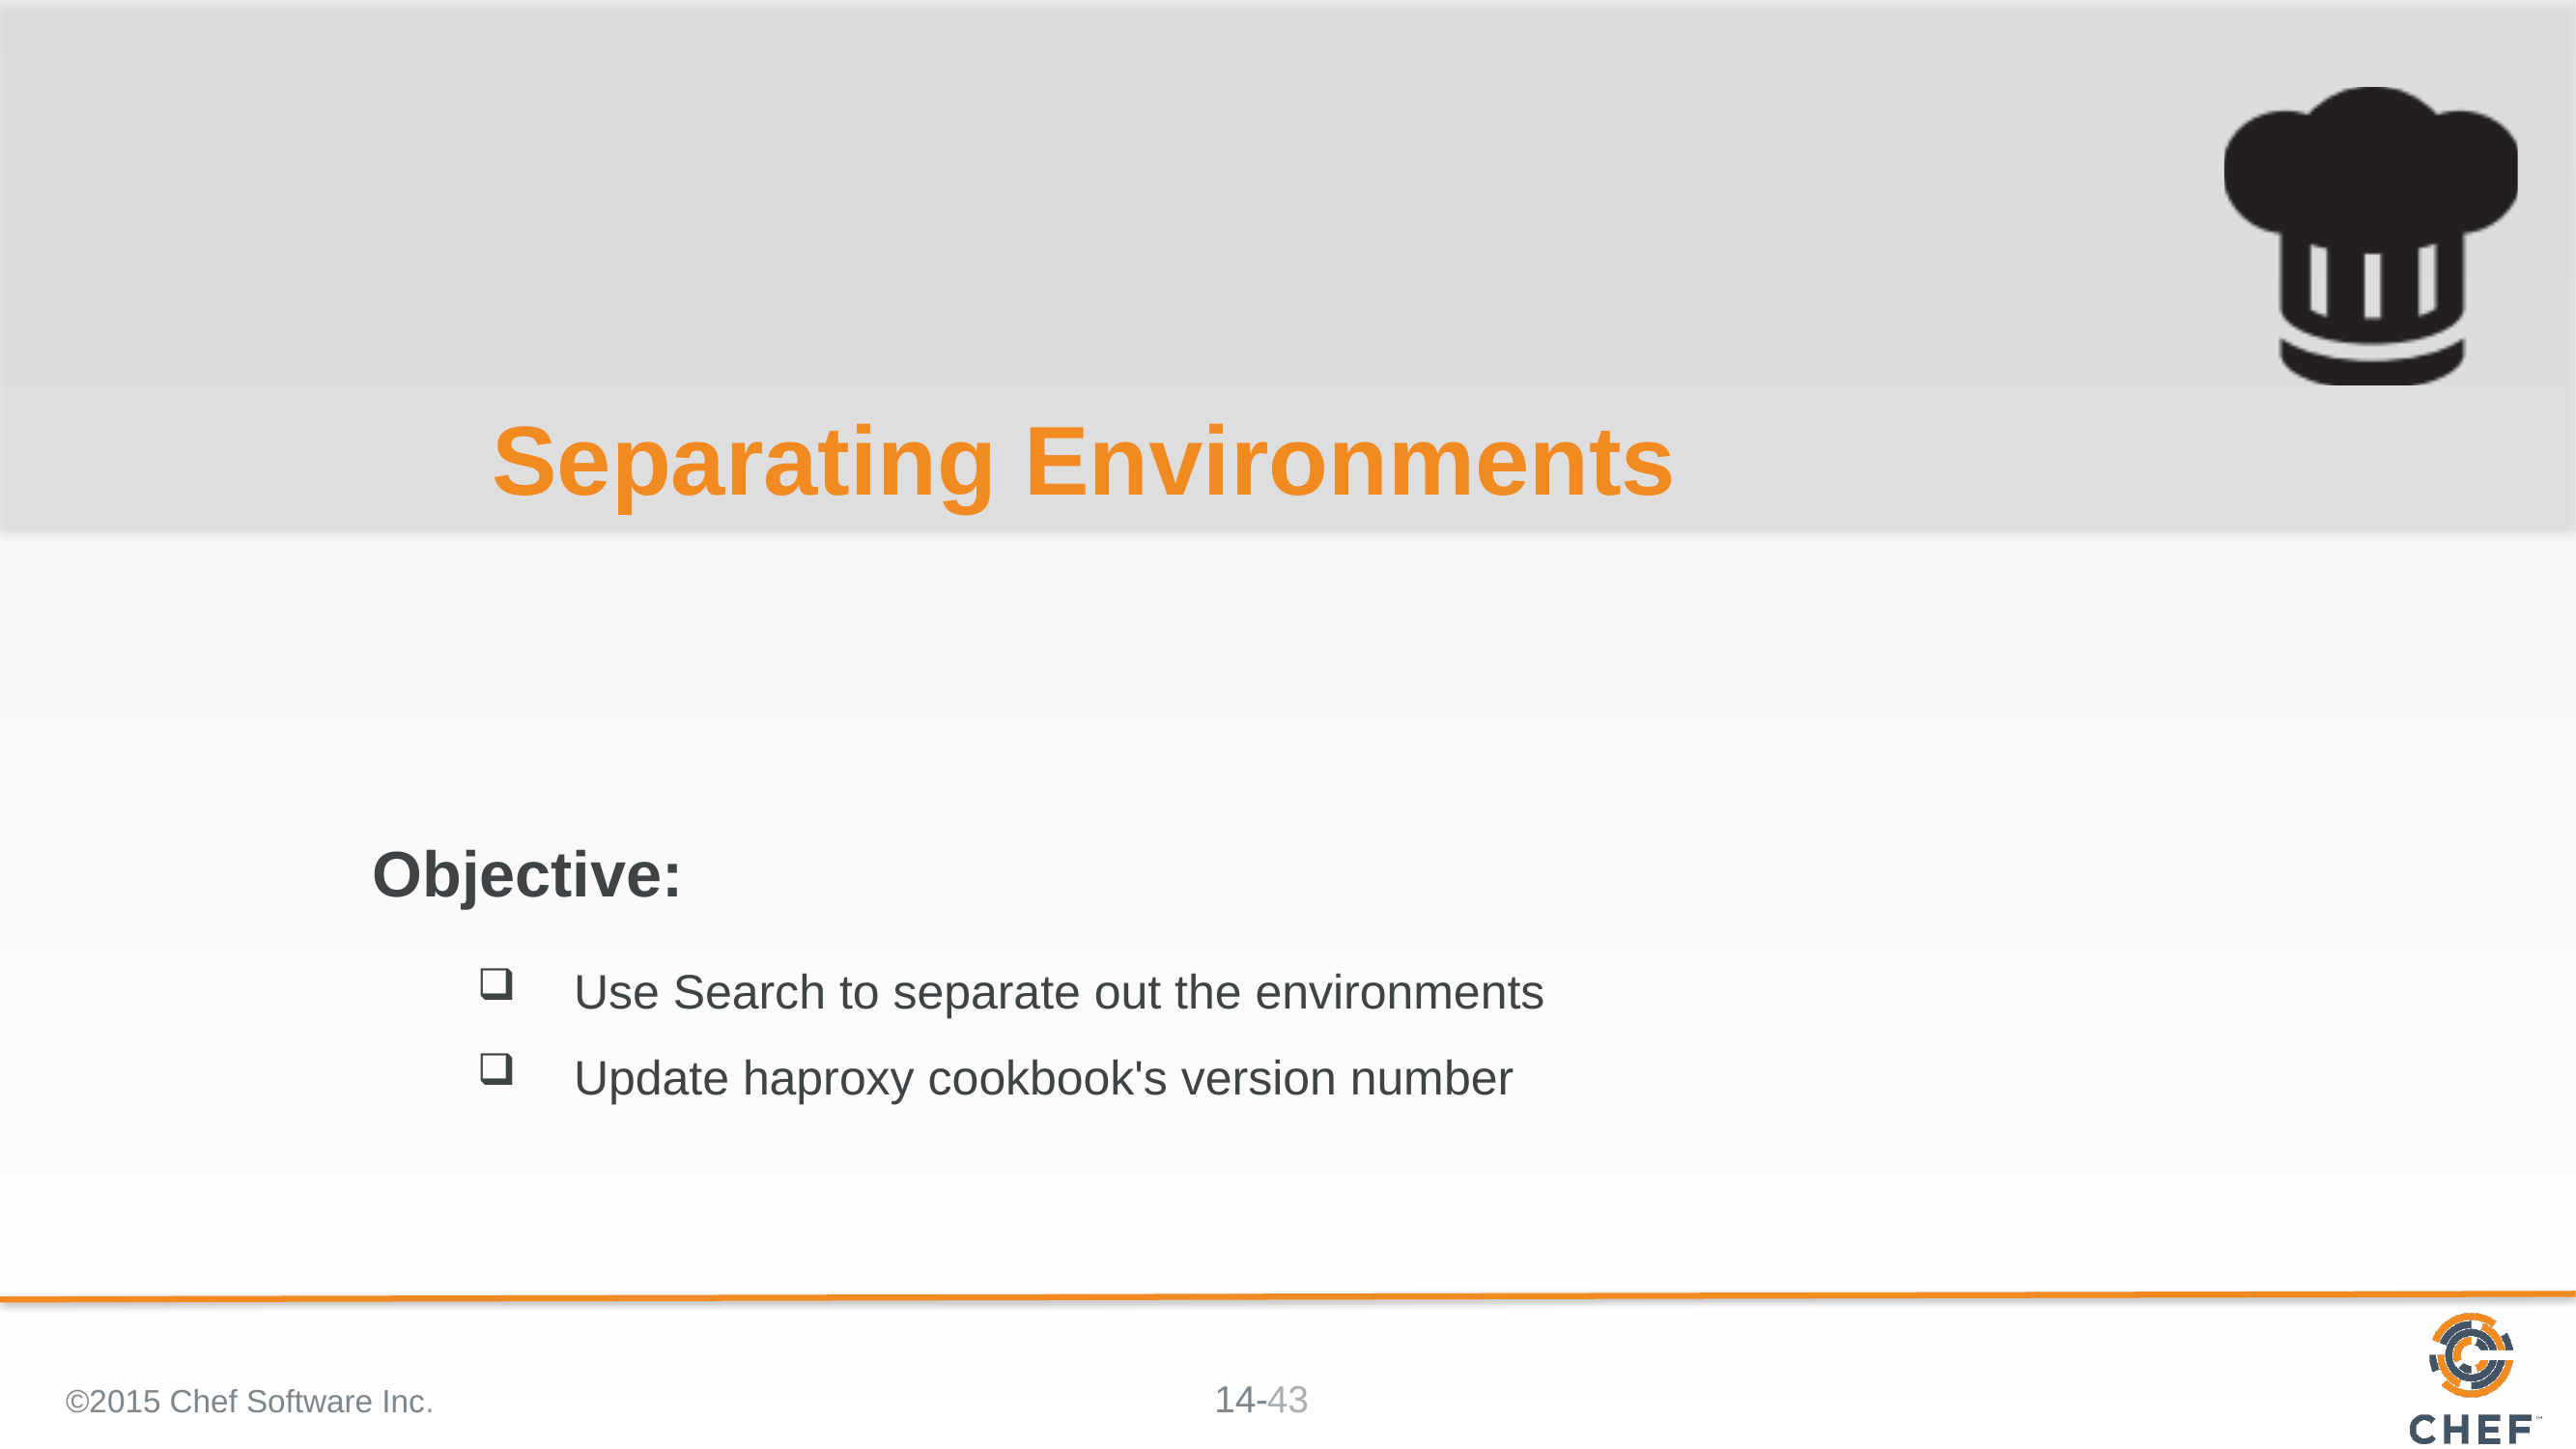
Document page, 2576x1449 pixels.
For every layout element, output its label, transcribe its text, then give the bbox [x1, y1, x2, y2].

footer ©2015 Chef Software Inc. [51, 1359, 952, 1440]
title Separating Environments [477, 395, 2217, 531]
picture [2399, 1297, 2550, 1449]
list Use Search to separate out the environments Update haproxy cookbook's version number [477, 949, 2271, 1243]
slide_number 43 [998, 1359, 1578, 1437]
